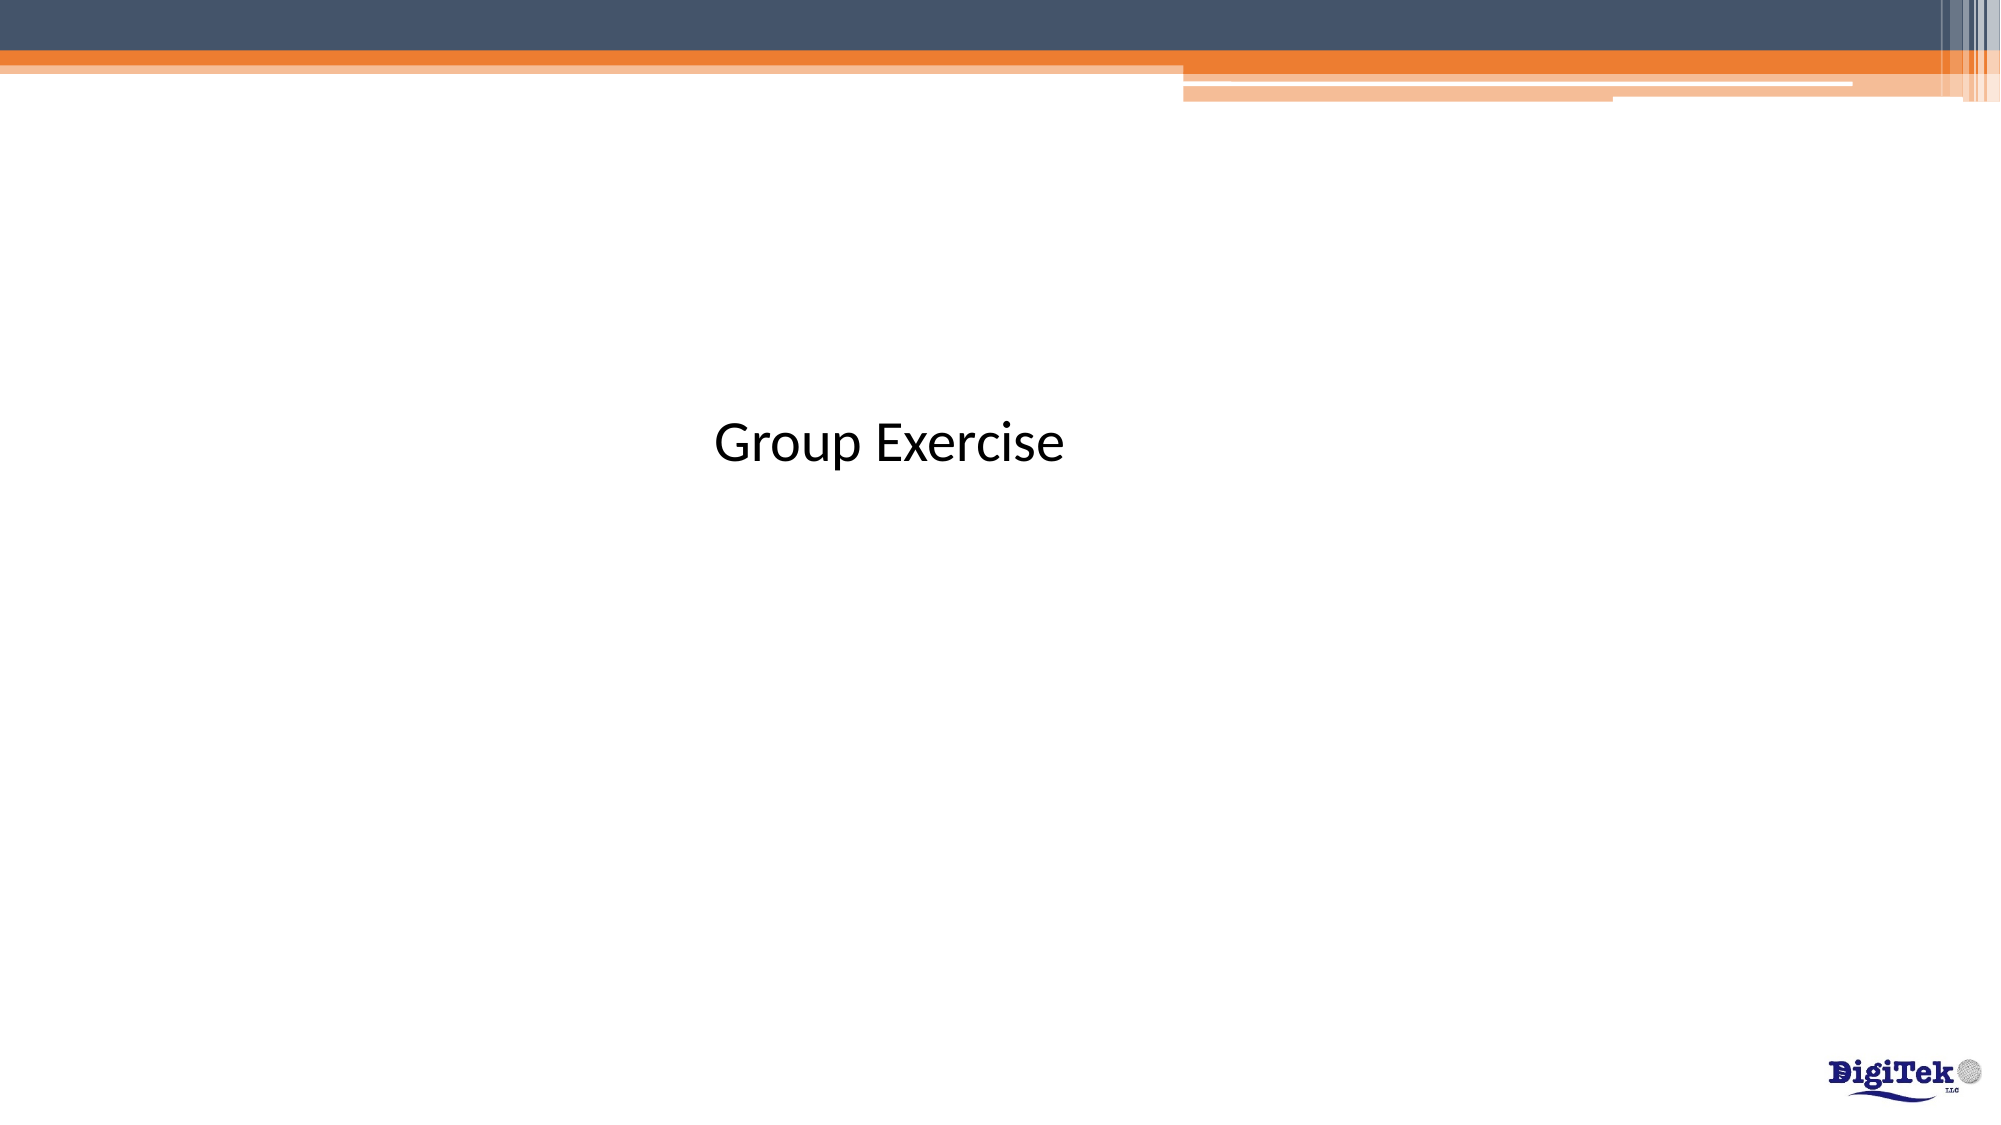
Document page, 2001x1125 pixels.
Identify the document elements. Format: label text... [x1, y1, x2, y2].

picture [1815, 1031, 1982, 1125]
text_box Group Exercise [699, 396, 1081, 481]
